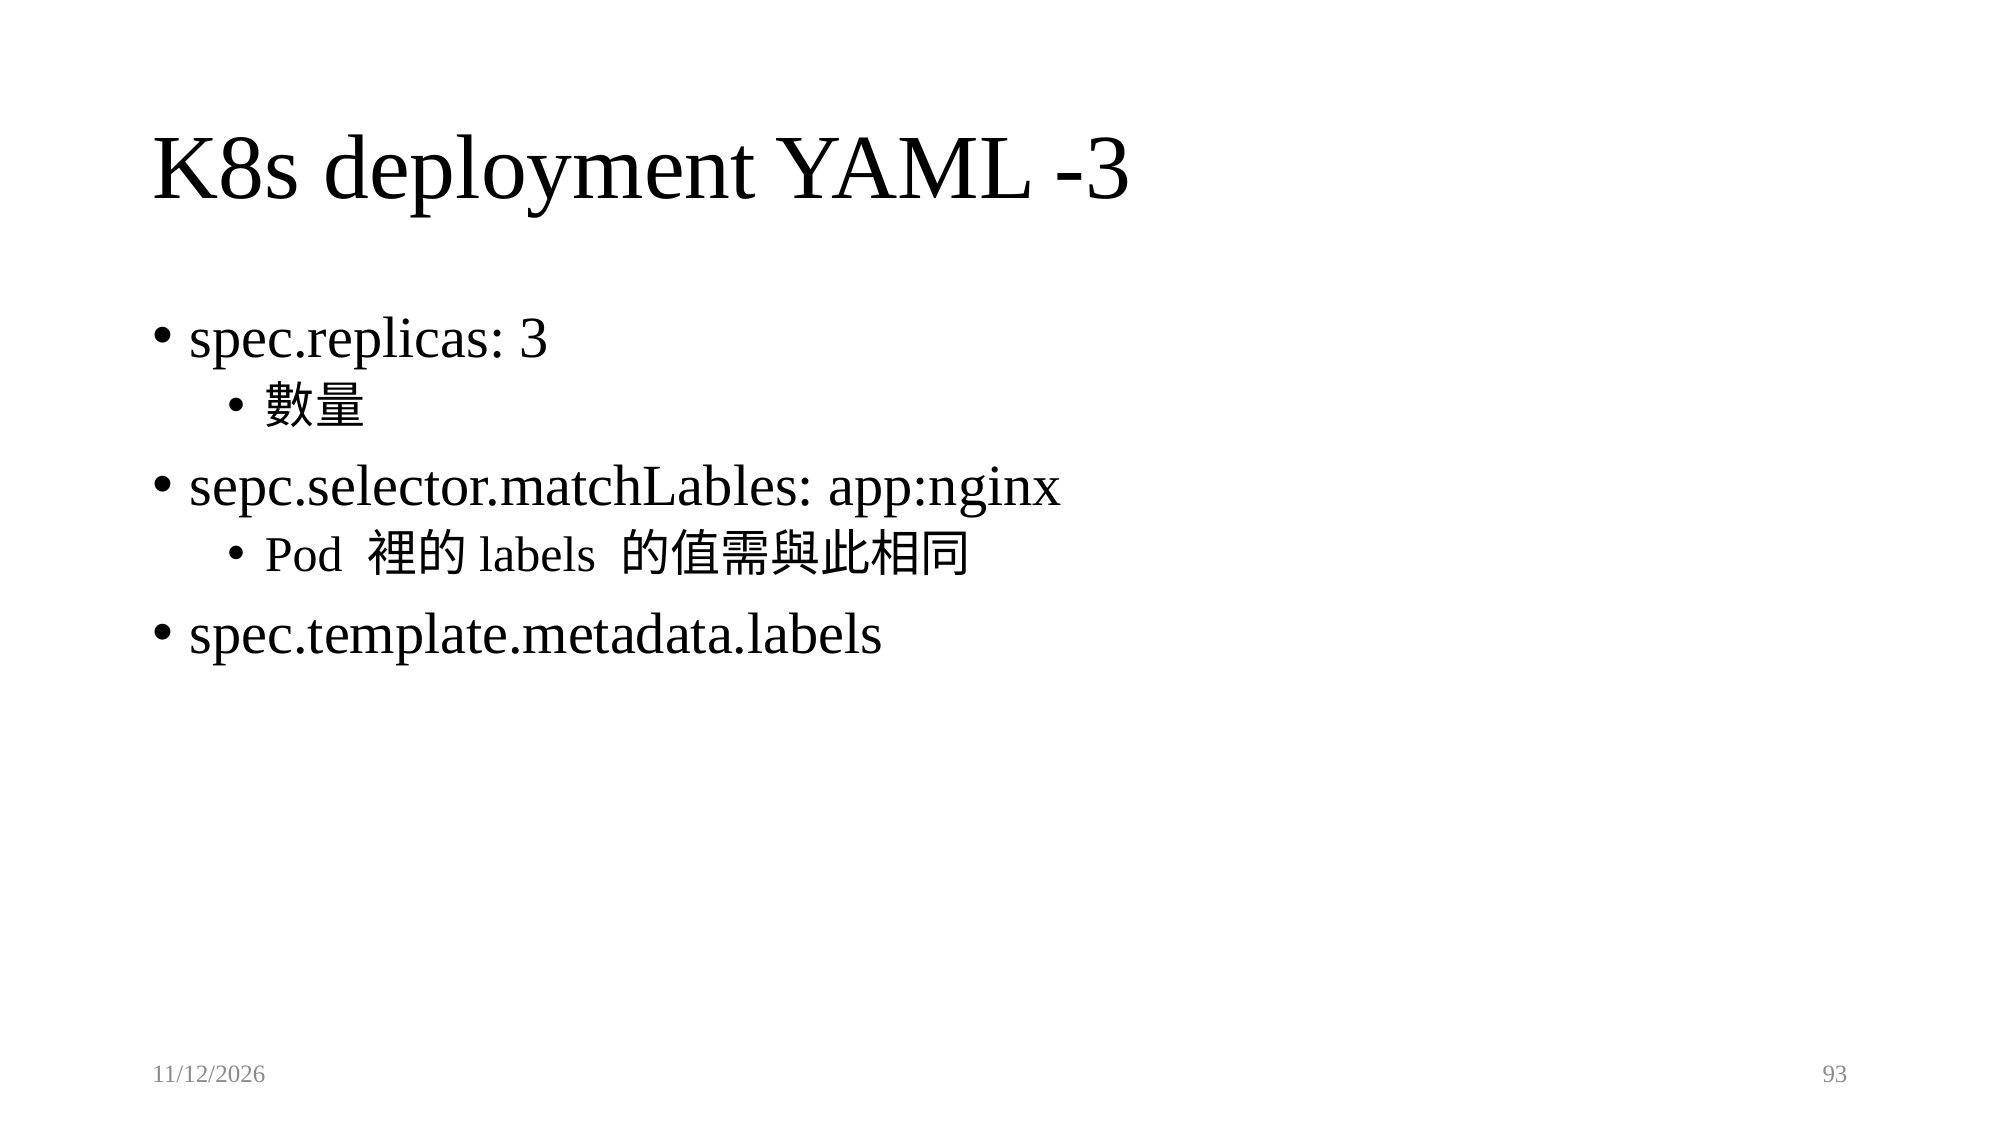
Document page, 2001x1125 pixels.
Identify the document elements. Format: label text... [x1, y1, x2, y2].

list spec.replicas: 3 數量 sepc.selector.matchLables: app:nginx Pod 裡的labels 的值需與此相同 spec.template.metadata.labels [137, 299, 1863, 1014]
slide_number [137, 1042, 588, 1103]
slide_number 93 [1412, 1042, 1863, 1103]
title K8s deployment YAML -3 [137, 59, 1863, 278]
